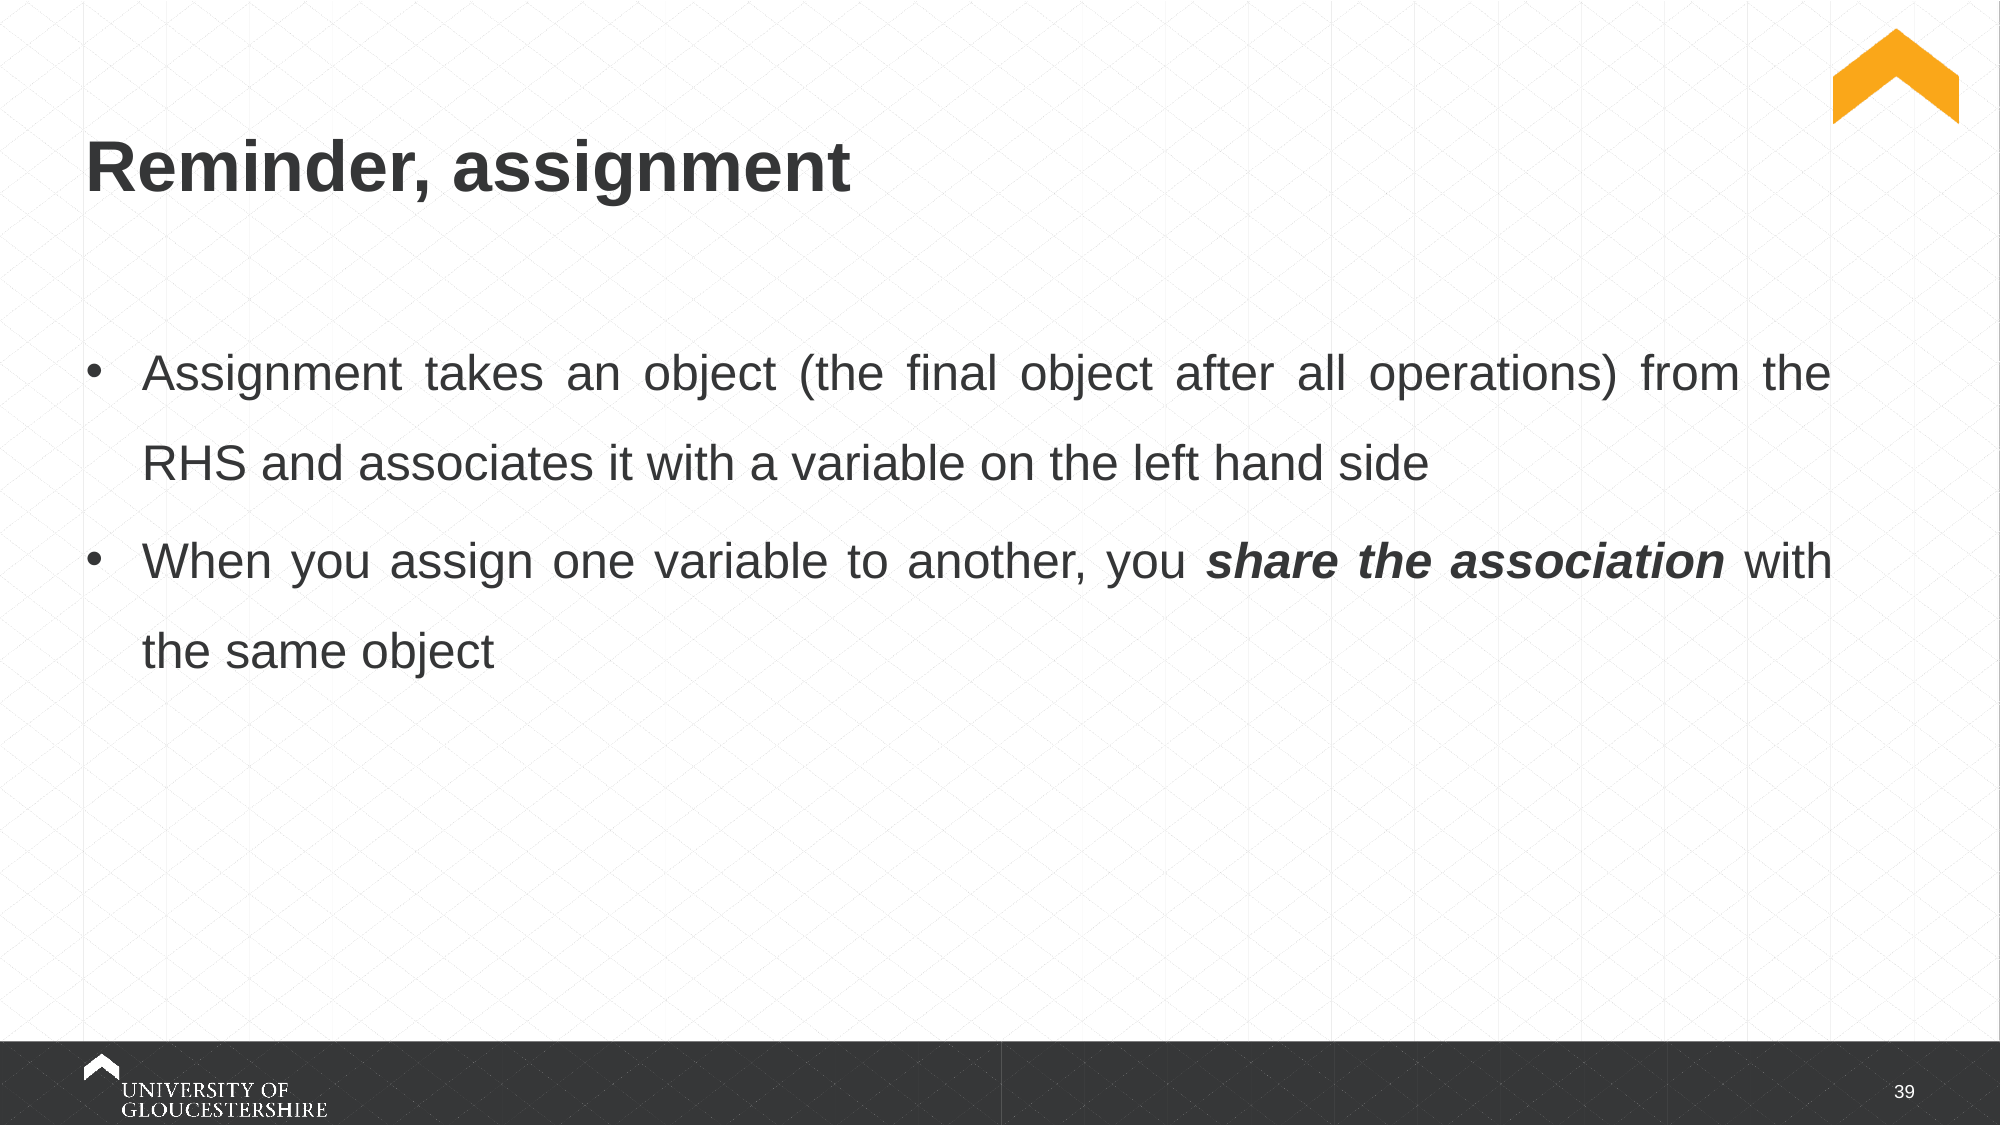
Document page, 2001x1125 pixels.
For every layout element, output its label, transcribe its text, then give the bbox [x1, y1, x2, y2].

list Assignment takes an object (the final object after all operations) from the RHS and associates it with a variable on the left hand side When you assign one variable to another, you share the association with the same object [85, 256, 1834, 973]
picture [0, 1, 2001, 1125]
title Reminder, assignment [85, 138, 983, 256]
